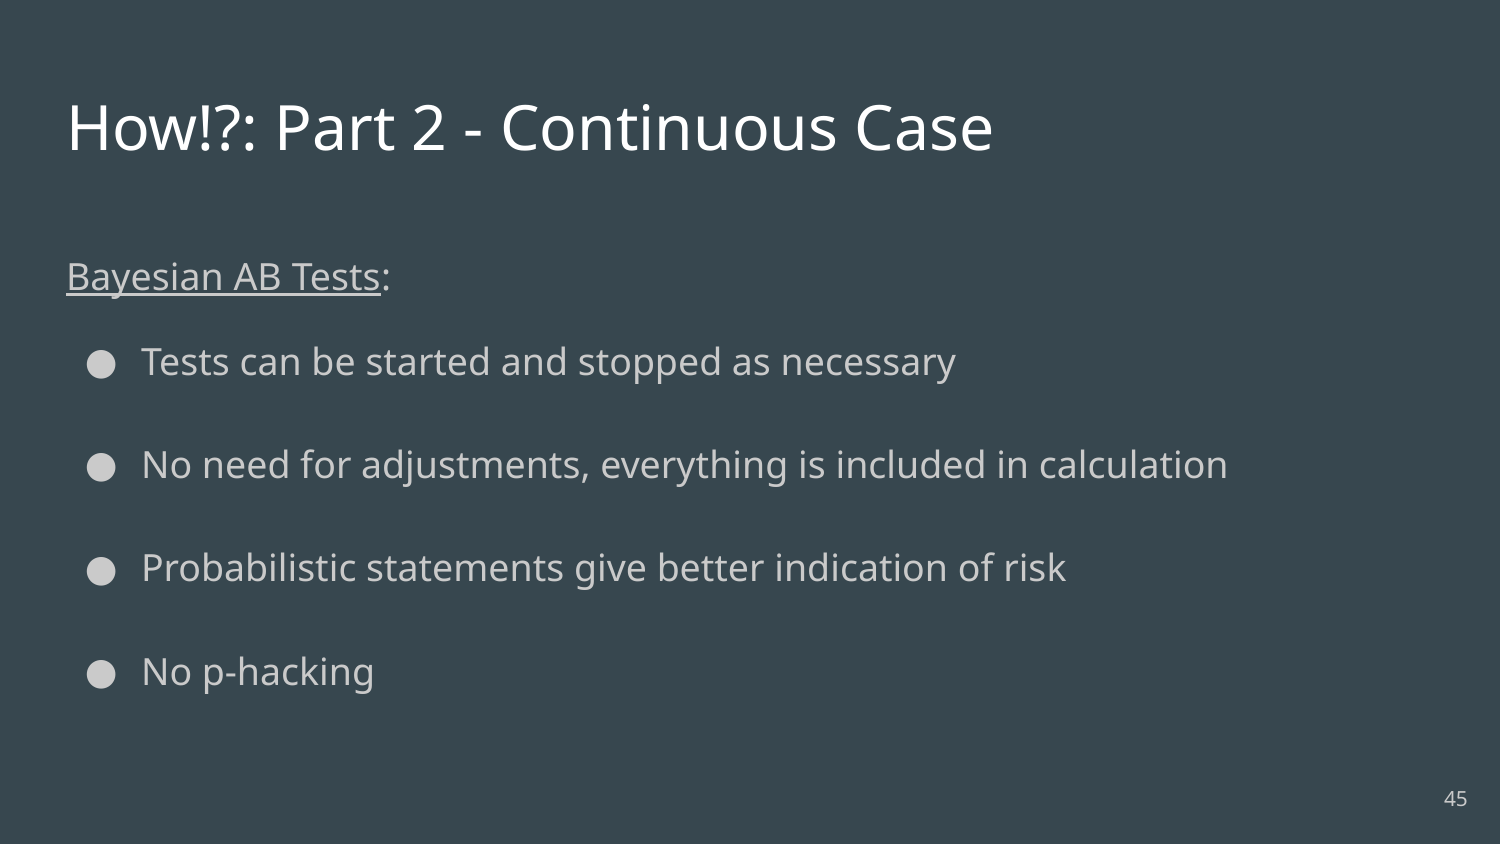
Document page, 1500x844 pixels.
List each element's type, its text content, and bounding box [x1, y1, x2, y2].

title How!?: Part 2 - Continuous Case [51, 72, 1449, 167]
slide_number ‹#› [1392, 767, 1483, 833]
list Bayesian AB Tests: Tests can be started and stopped as necessary No need for adjustments, everything is included in calculation Probabilistic statements give better indication of risk No p-hacking [51, 189, 1393, 750]
